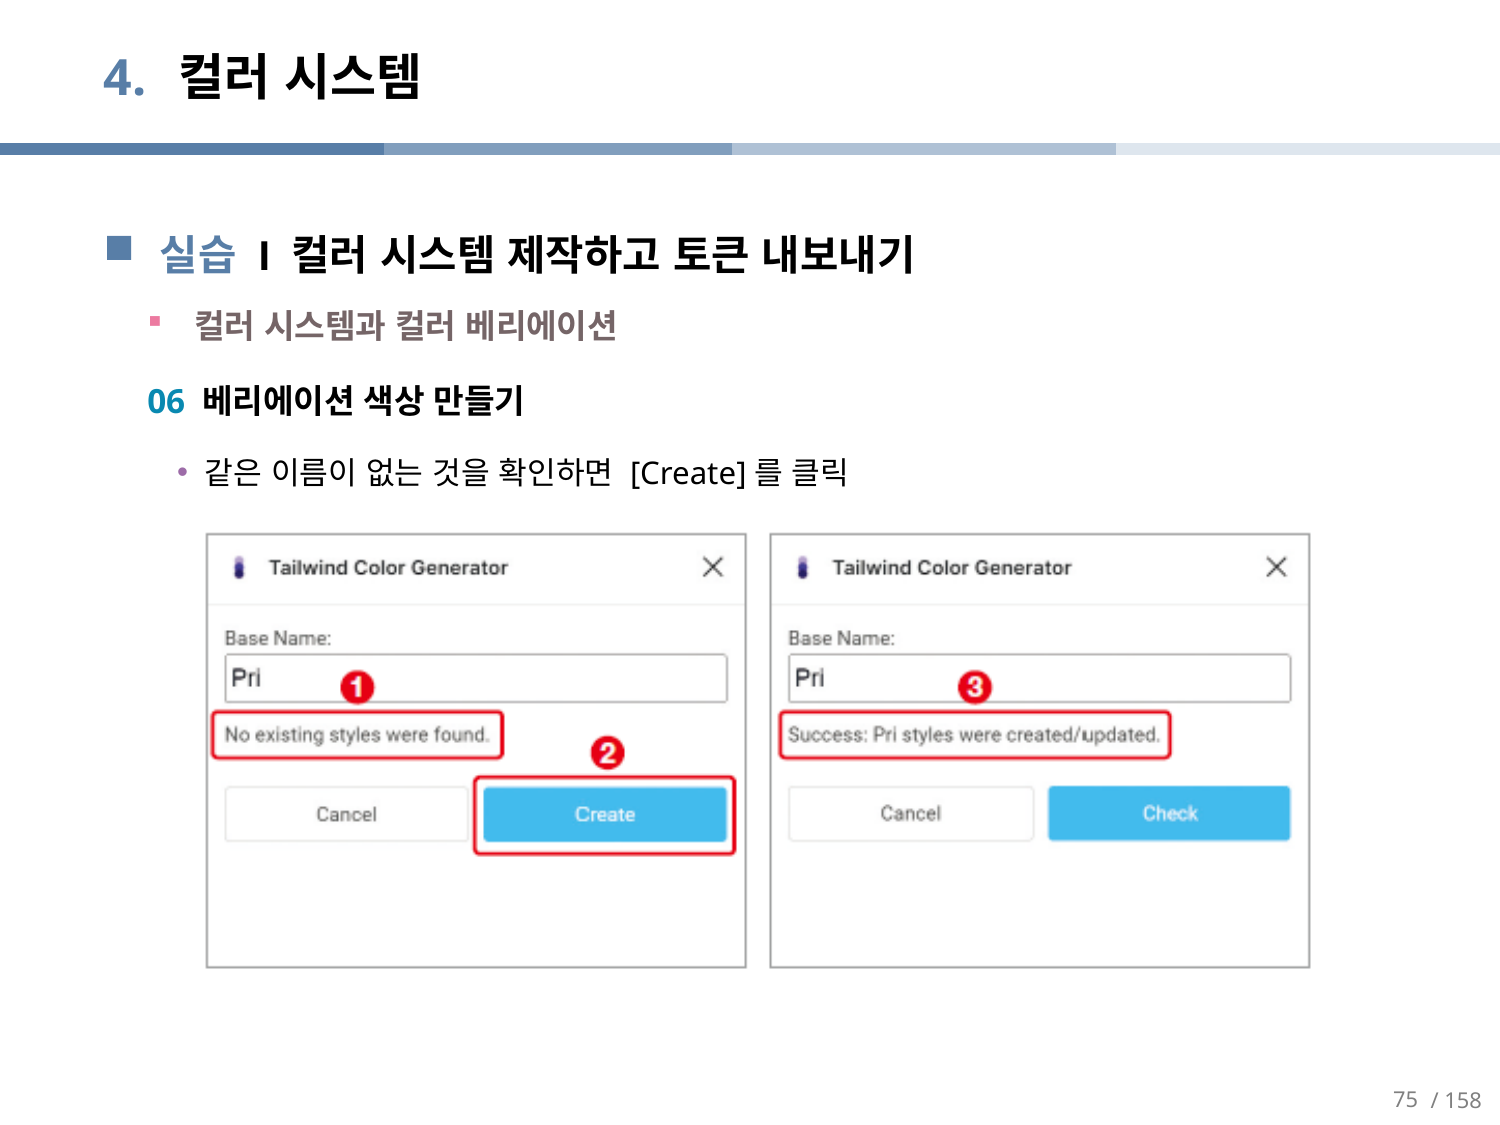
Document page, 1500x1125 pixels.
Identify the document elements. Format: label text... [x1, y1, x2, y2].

text_box 실습 I 컬러 시스템 제작하고 토큰 내보내기 컬러 시스템과 컬러 베리에이션 06 베리에이션 색상 만들기 같은 이름이 없는 것을 확인하면 [Create]를 클릭 [88, 196, 1436, 1083]
picture [194, 514, 1344, 1000]
title 컬러 시스템 [88, 30, 1211, 121]
